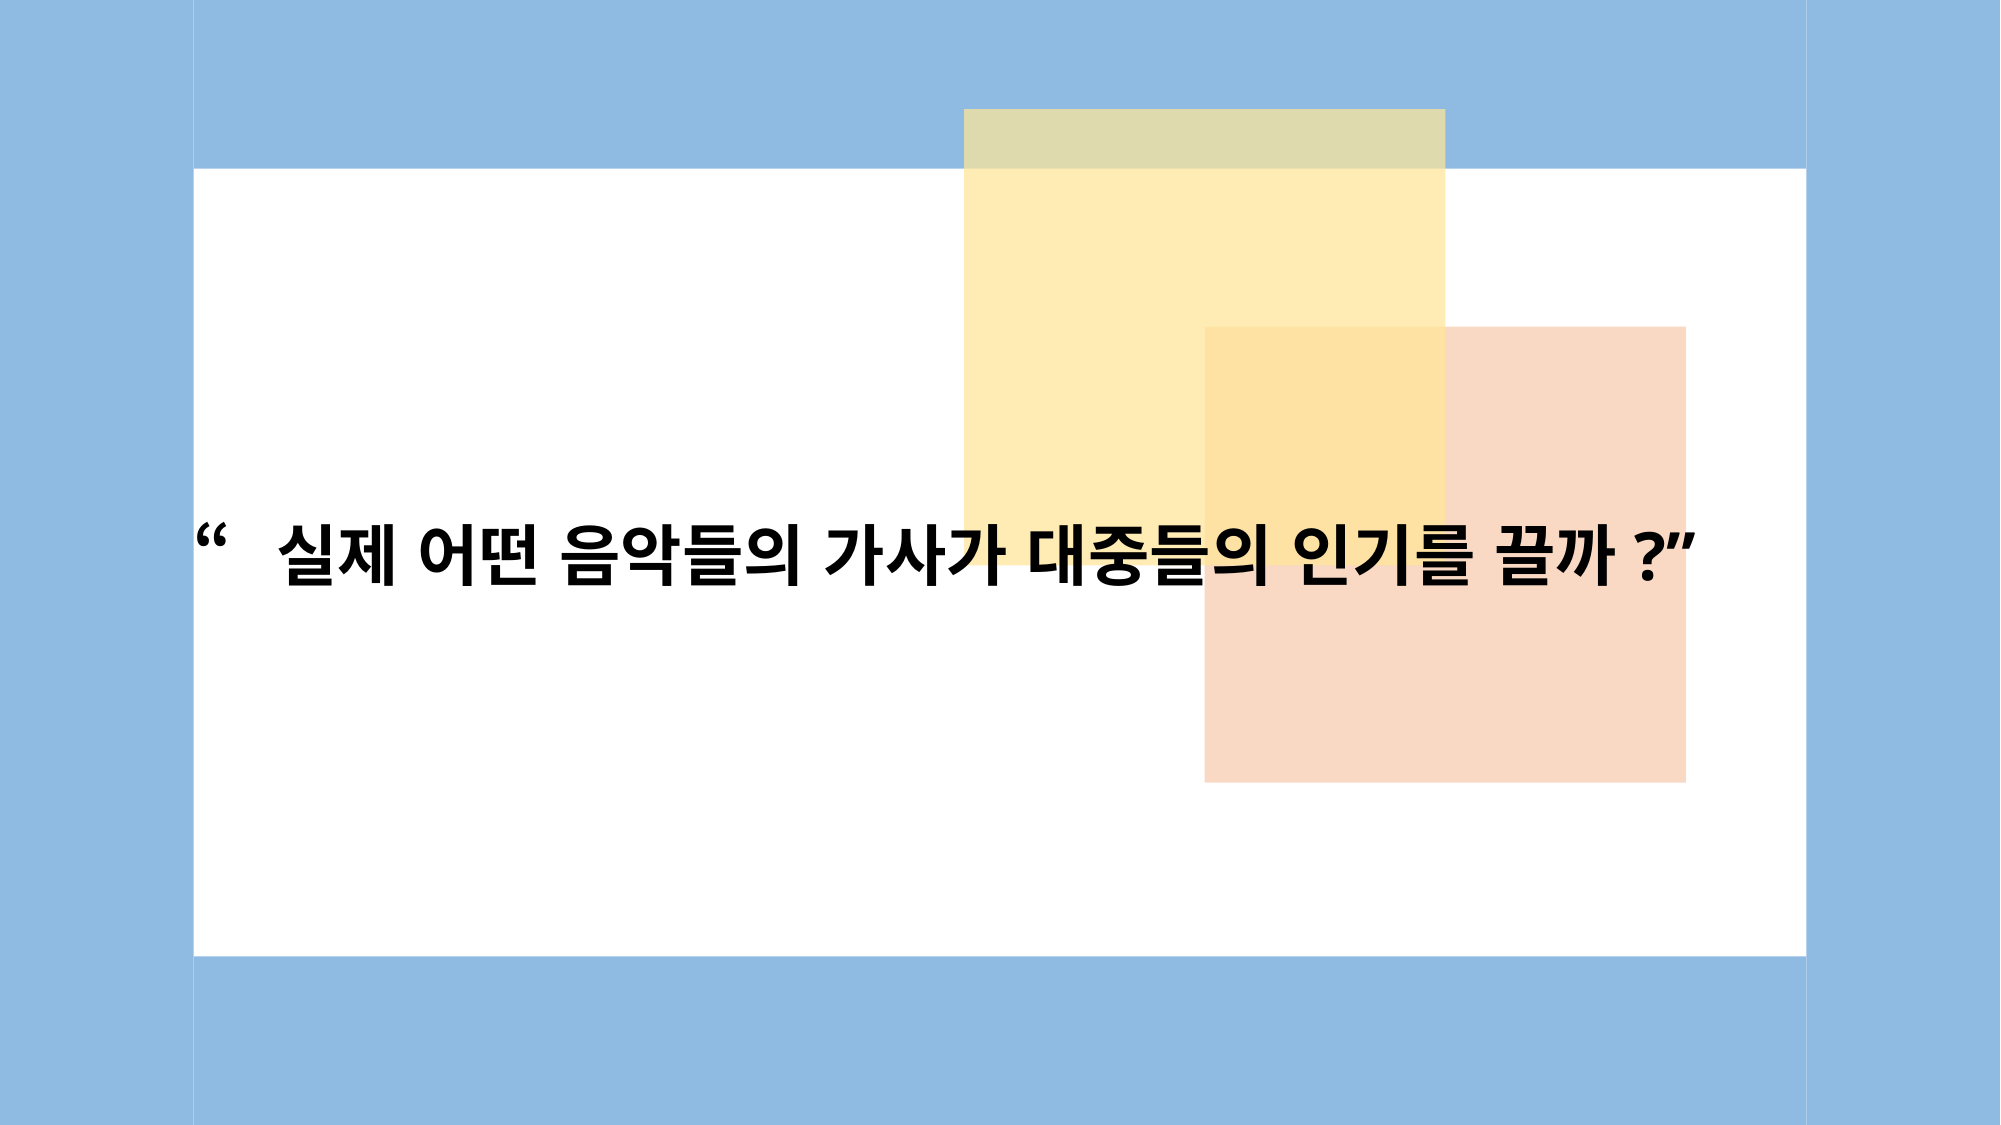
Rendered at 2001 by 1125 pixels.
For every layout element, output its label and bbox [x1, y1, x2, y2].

text_box [0, 0, 2000, 1125]
